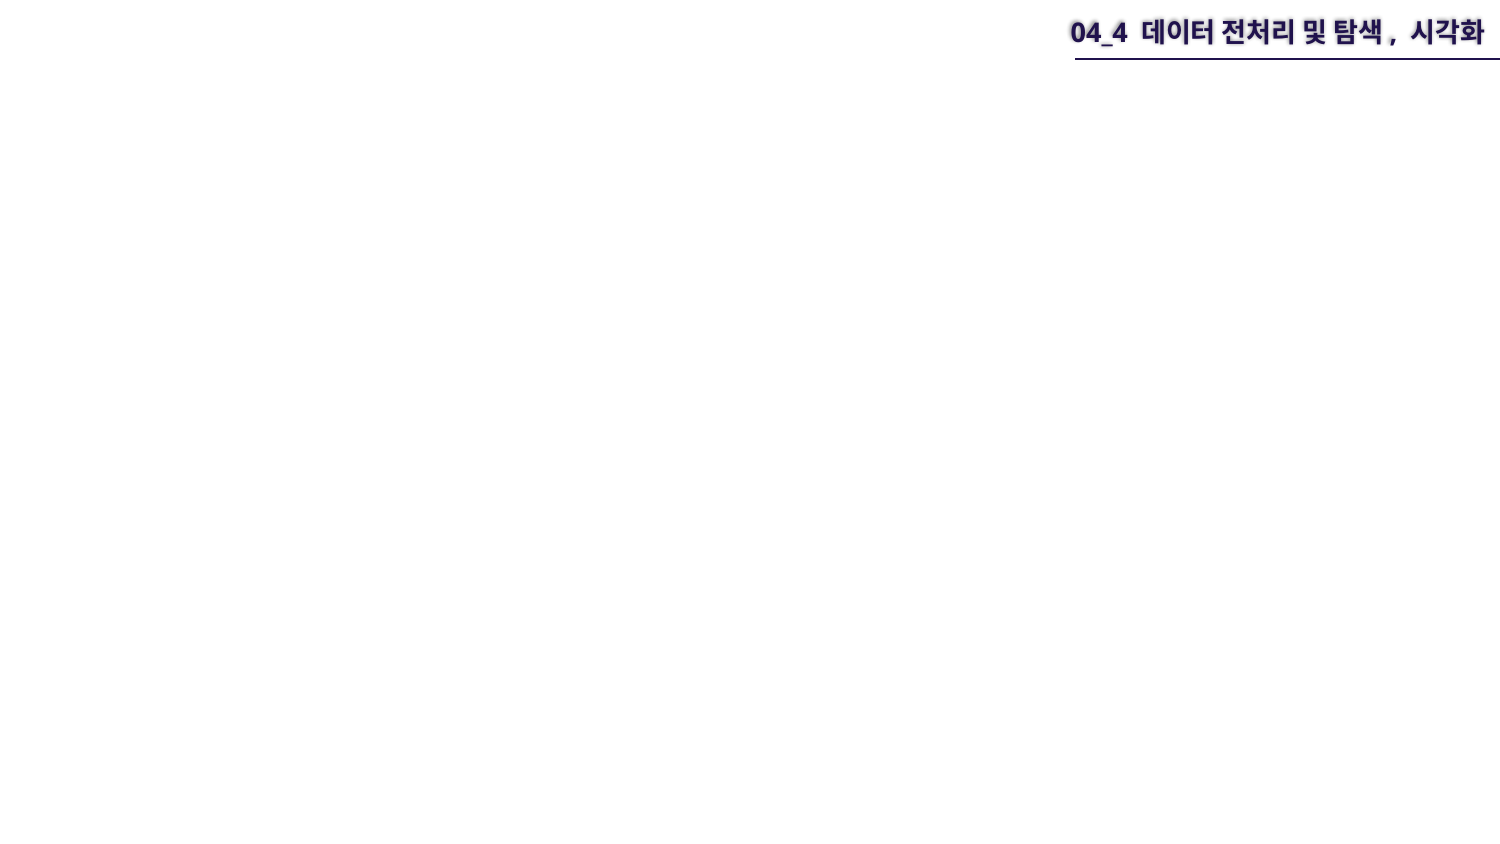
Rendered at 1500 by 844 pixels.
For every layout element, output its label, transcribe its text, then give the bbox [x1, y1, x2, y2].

subtitle 04_4 데이터 전처리 및 탐색, 시각화 [889, 0, 1500, 77]
